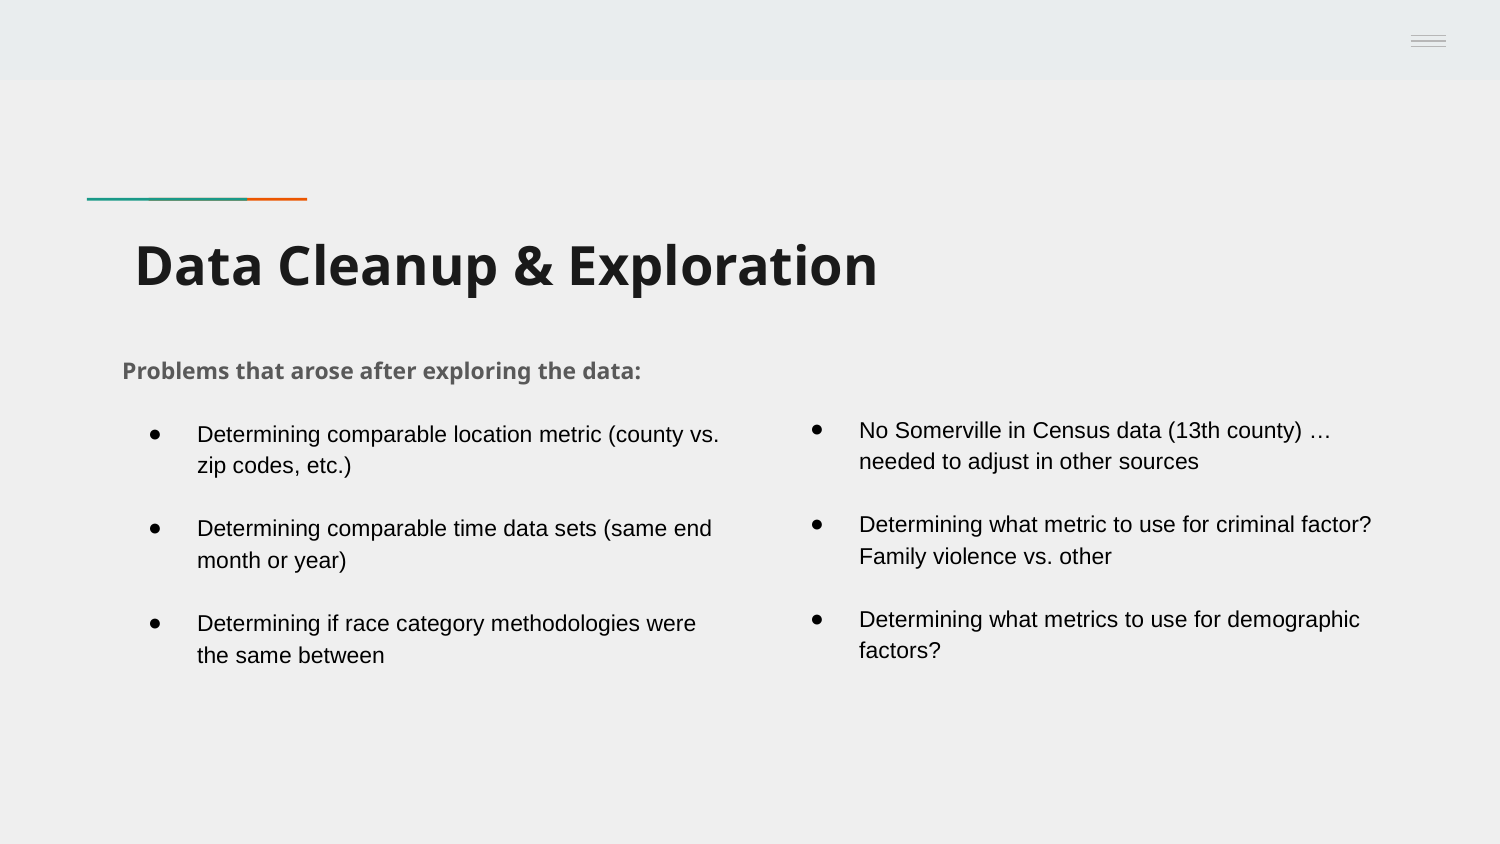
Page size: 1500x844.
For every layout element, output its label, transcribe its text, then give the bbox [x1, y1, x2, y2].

list No Somerville in Census data (13th county) … needed to adjust in other sources Determining what metric to use for criminal factor? Family violence vs. other Determining what metrics to use for demographic factors? [769, 337, 1408, 666]
title Data Cleanup & Exploration [119, 216, 1312, 315]
list Problems that arose after exploring the data: Determining comparable location metric (county vs. zip codes, etc.) Determining comparable time data sets (same end month or year) Determining if race category methodologies were the same between [107, 337, 746, 680]
